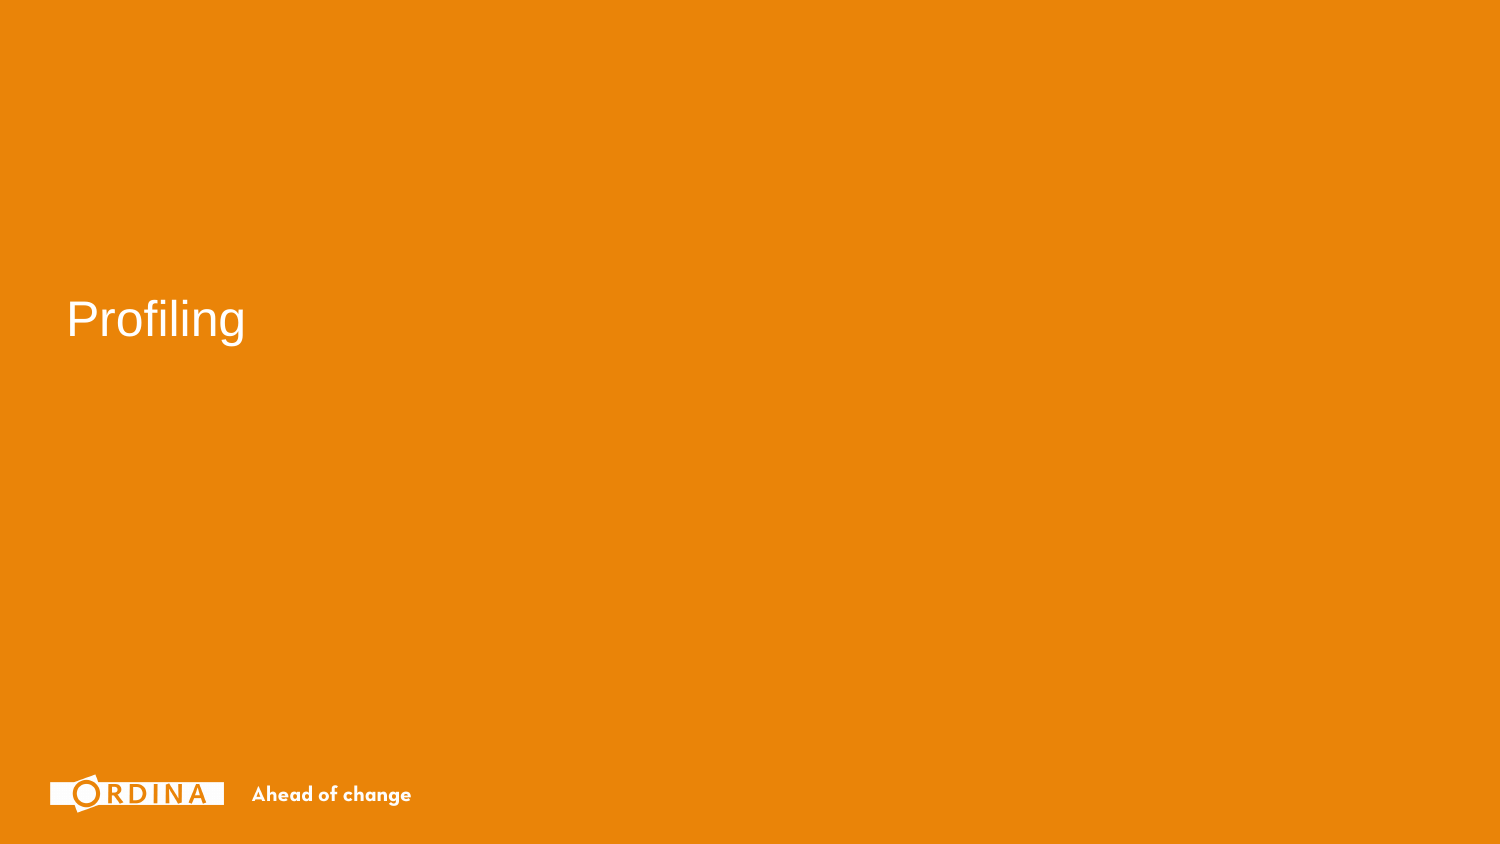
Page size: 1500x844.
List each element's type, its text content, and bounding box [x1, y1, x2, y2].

picture [50, 763, 411, 824]
list Profiling [51, 278, 802, 571]
